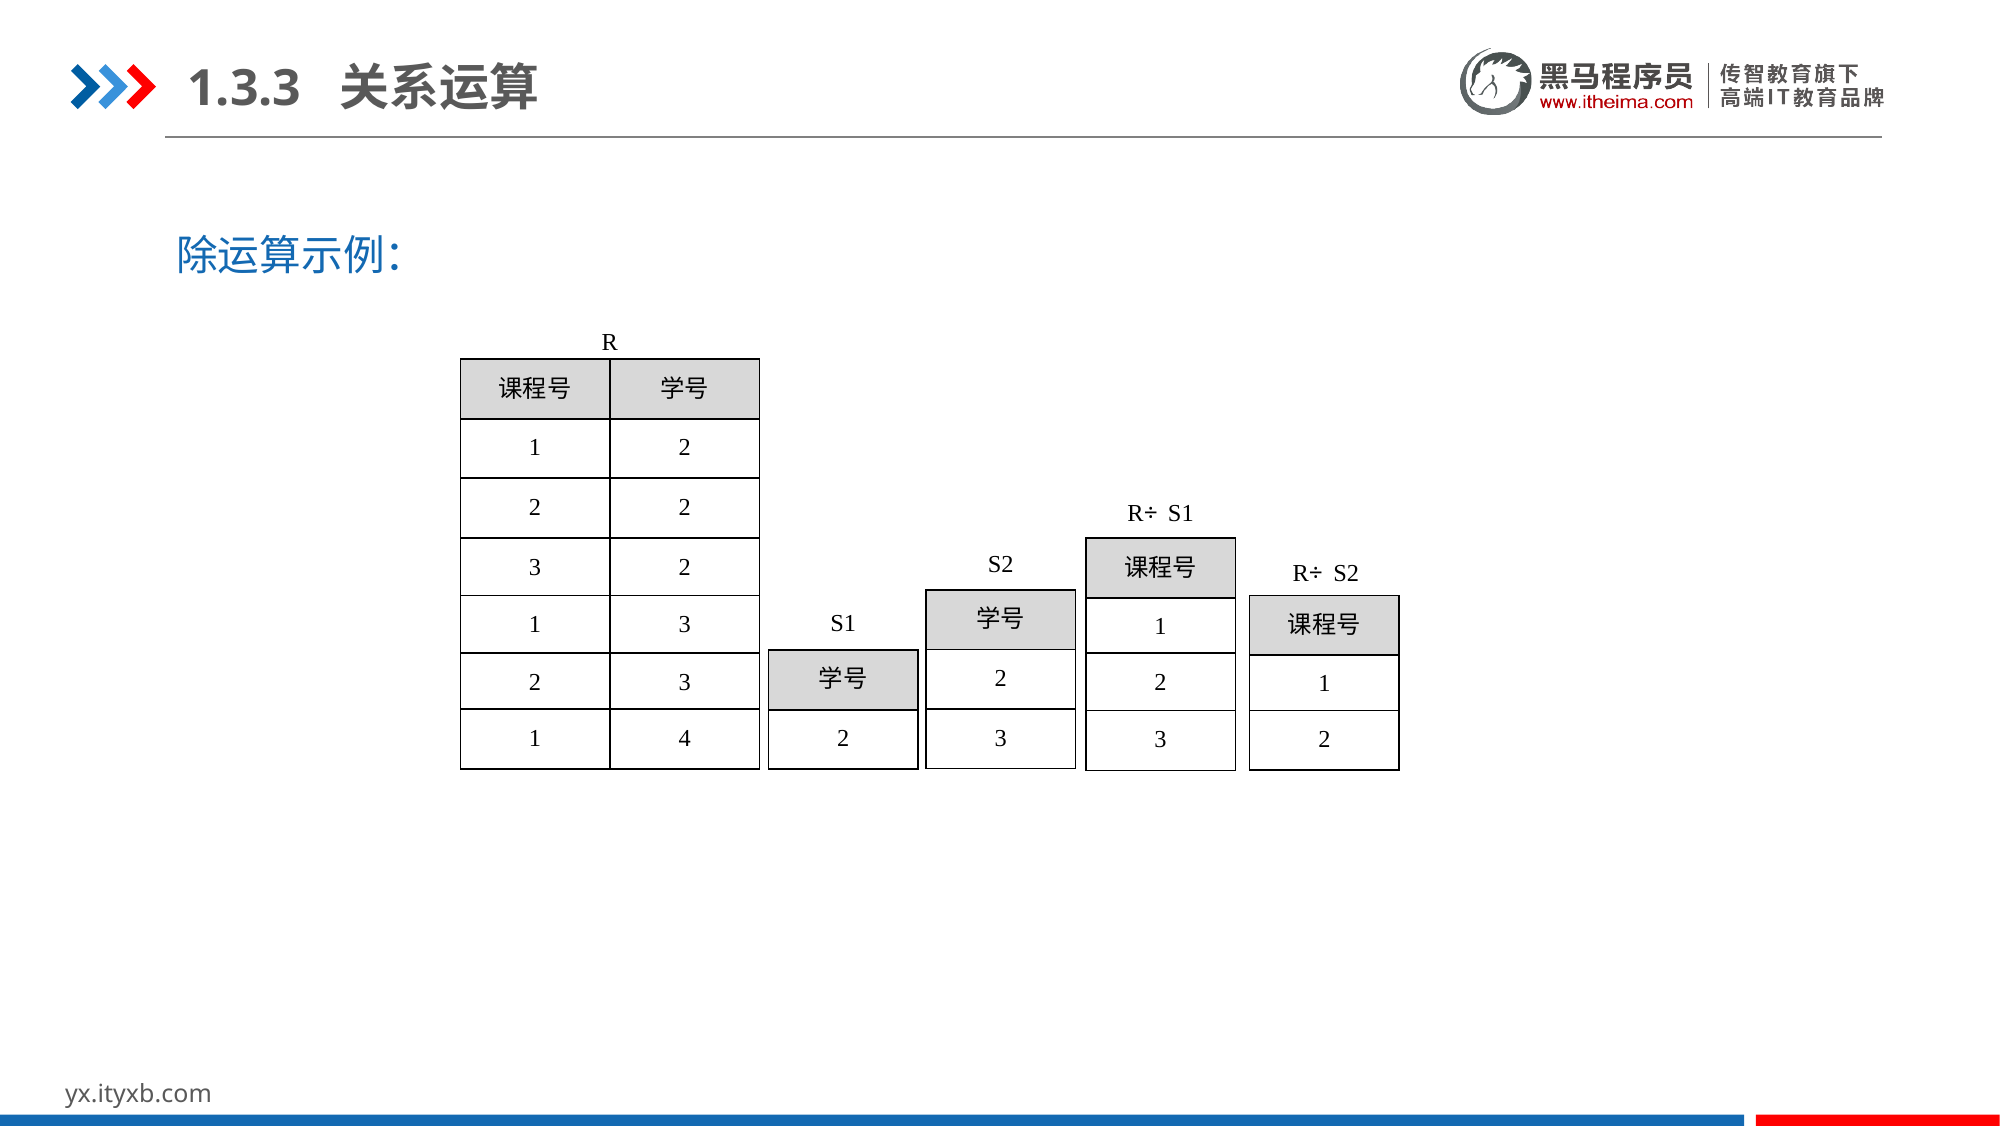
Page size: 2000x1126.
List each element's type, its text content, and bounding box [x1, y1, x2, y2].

picture [1460, 48, 1887, 115]
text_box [456, 326, 1402, 773]
text_box 1.3.3 关系运算 [187, 43, 1047, 127]
text_box 除运算示例： [161, 196, 1851, 287]
